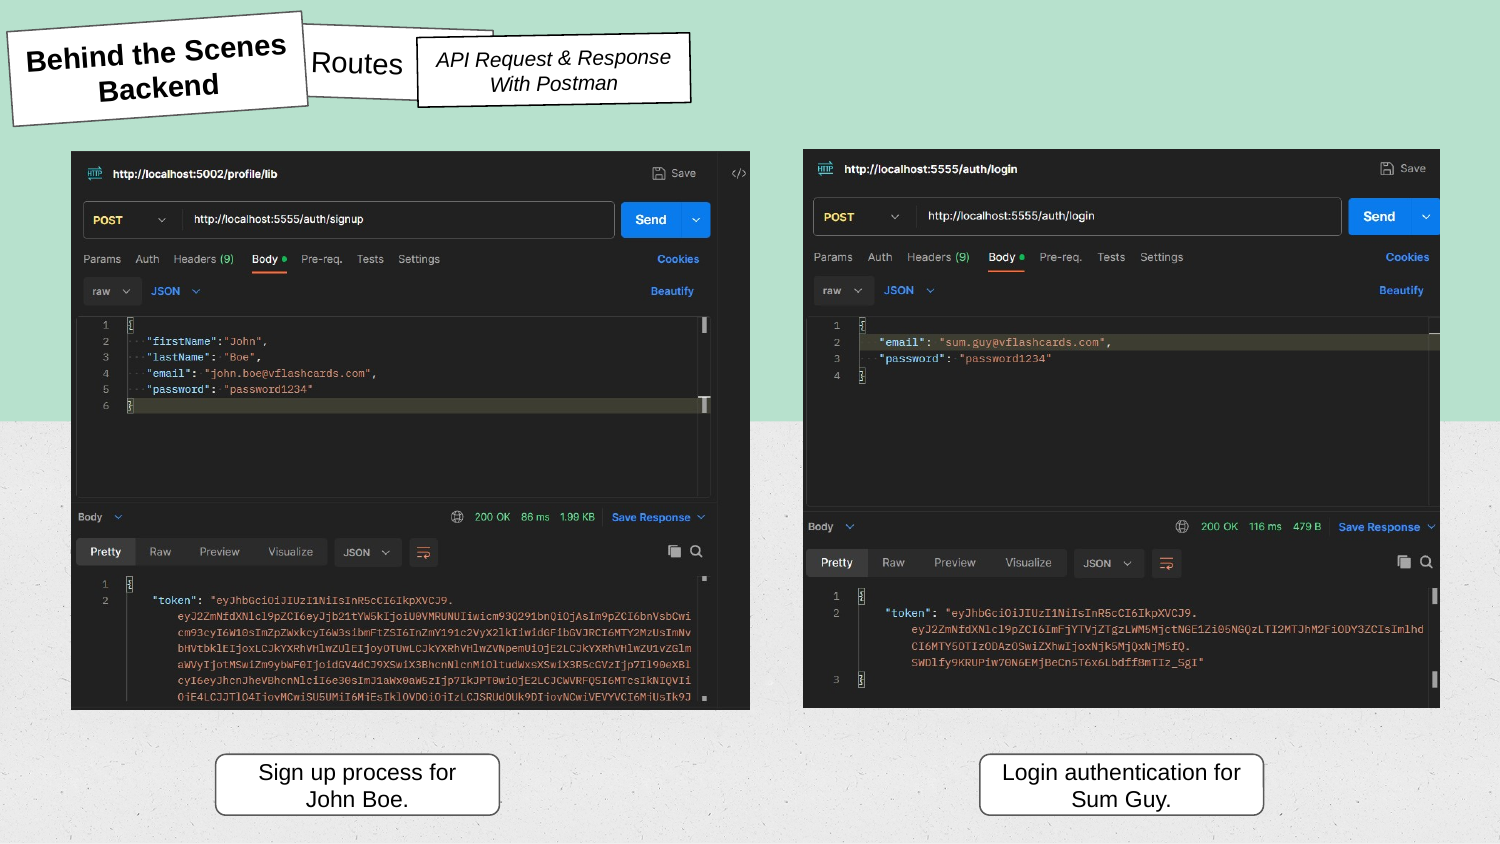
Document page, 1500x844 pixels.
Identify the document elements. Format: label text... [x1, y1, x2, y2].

text_box [0, 0, 1500, 420]
text_box API Request & Response With Postman [416, 32, 691, 108]
text_box Routes [303, 23, 494, 101]
text_box Behind the Scenes Backend [6, 11, 309, 127]
picture [0, 149, 1500, 844]
